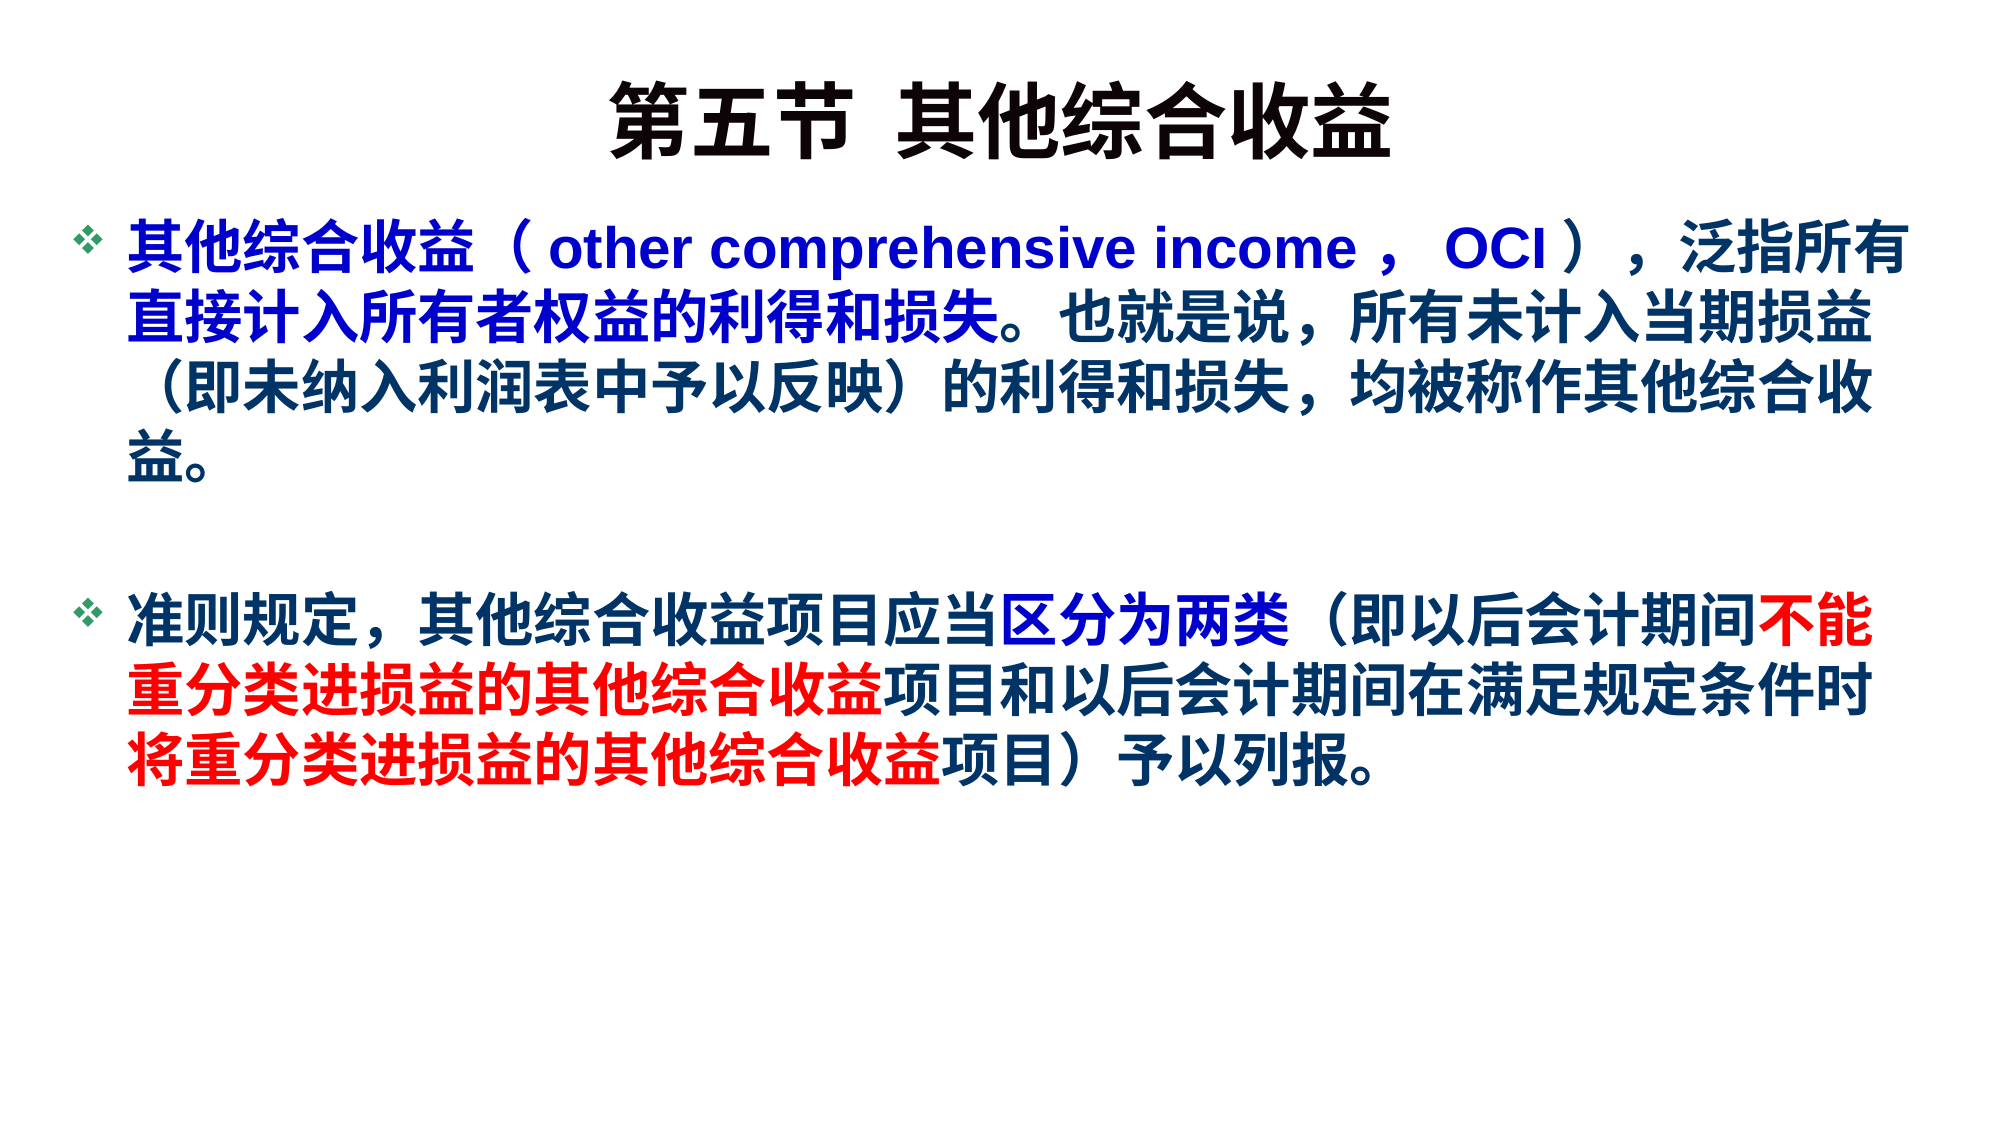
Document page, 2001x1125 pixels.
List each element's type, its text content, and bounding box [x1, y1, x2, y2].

text_box 第五节 其他综合收益 [591, 62, 1409, 202]
text_box 其他综合收益（other comprehensive income，OCI），泛指所有直接计入所有者权益的利得和损失。也就是说，所有未计入当期损益（即未纳入利润表中予以反映）的利得和损失，均被称作其他综合收益。 准则规定，其他综合收益项目应当区分为两类（即以后会计期间不能重分类进损益的其他综合收益项目和以后会计期间在满足规定条件时将重分类进损益的其他综合收益项目）予以列报。 [54, 202, 1945, 929]
